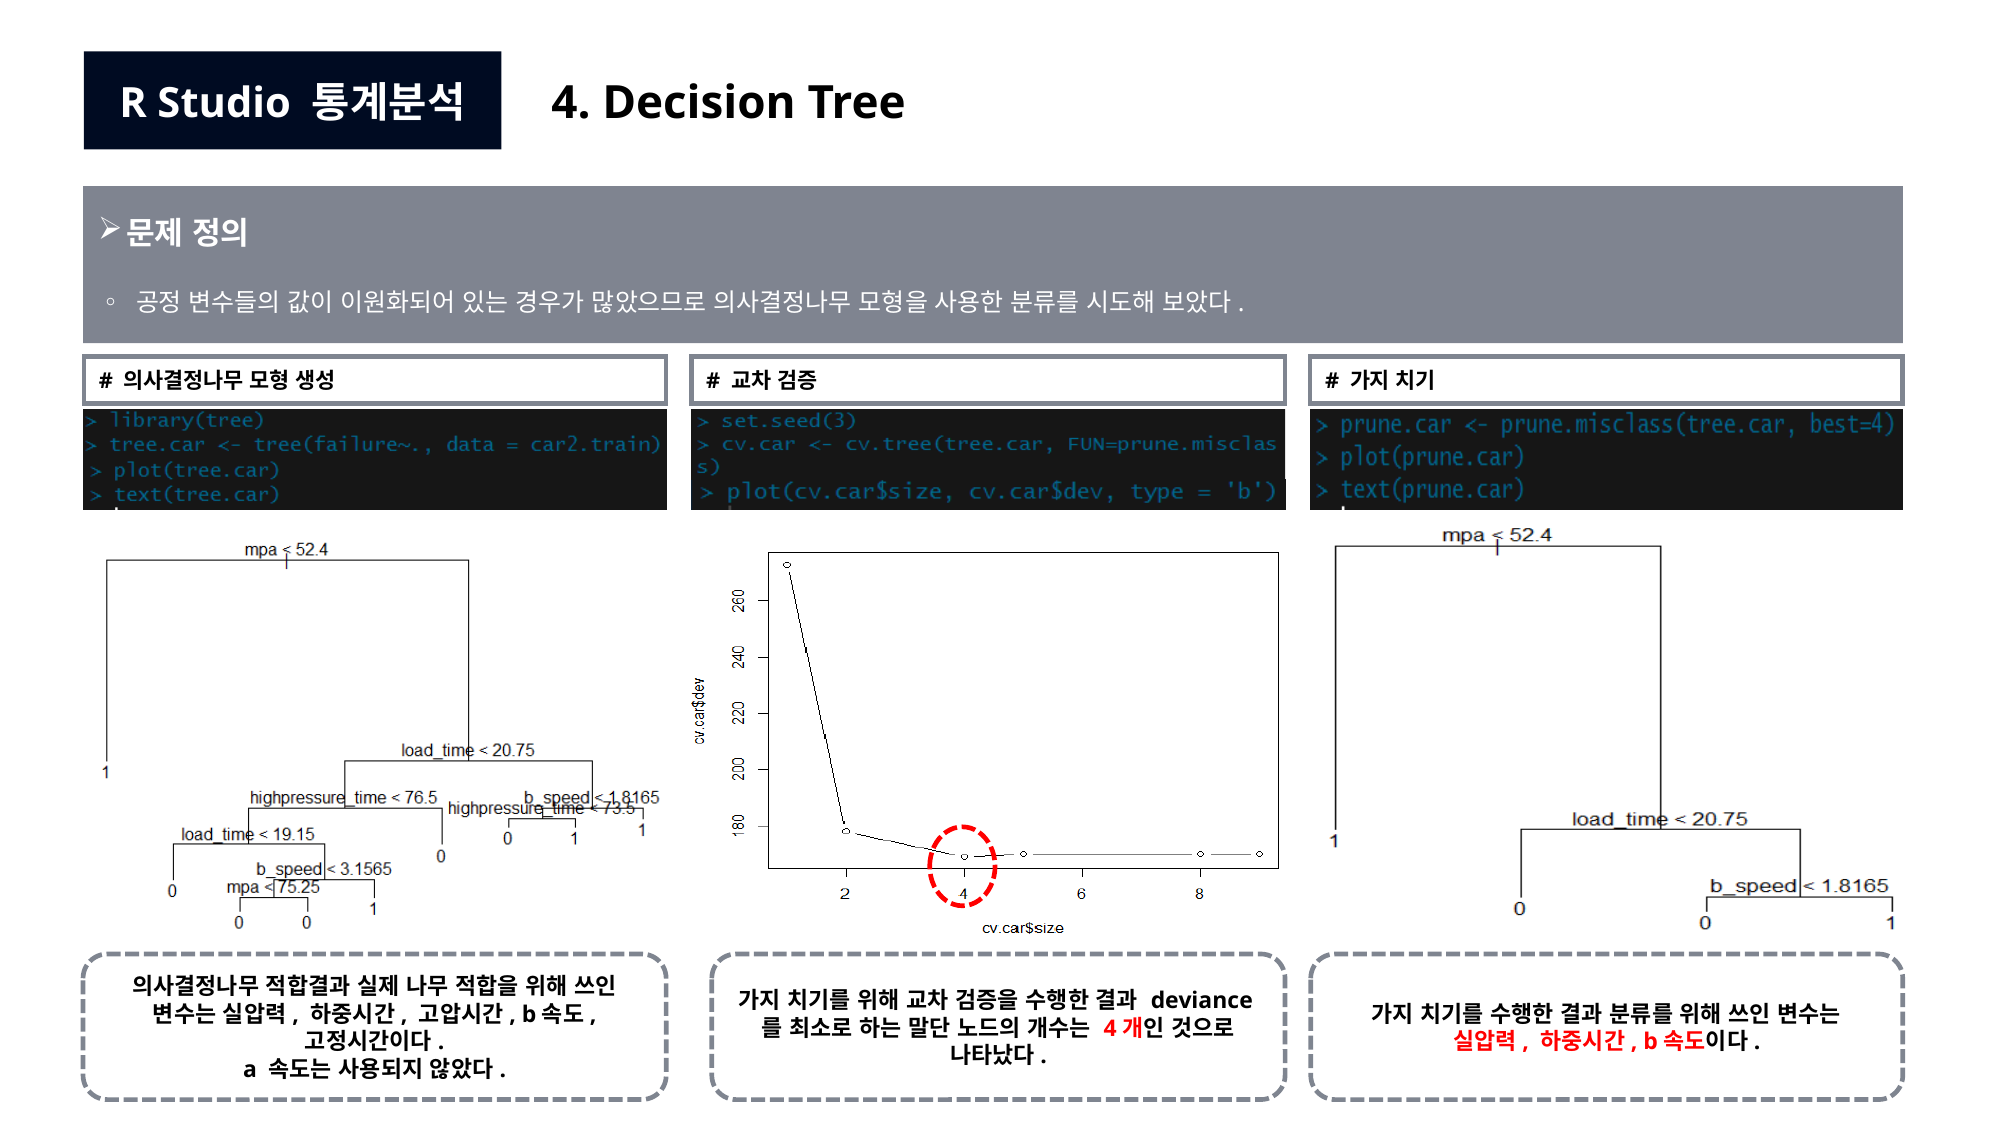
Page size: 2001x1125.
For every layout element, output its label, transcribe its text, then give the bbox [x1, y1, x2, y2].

picture [82, 526, 667, 937]
text_box 문제 정의 ◦ 공정 변수들의 값이 이원화되어 있는 경우가 많았으므로 의사결정나무 모형을 사용한 분류를 시도해 보았다. [82, 185, 1904, 344]
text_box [691, 409, 1286, 510]
text_box R Studio 통계분석 [83, 50, 503, 150]
text_box 4. Decision Tree [536, 65, 1471, 136]
text_box # 가지 치기 [1309, 355, 1904, 404]
text_box # 의사결정나무 모형 생성 [83, 355, 667, 404]
text_box 가지 치기를 수행한 결과 분류를 위해 쓰인 변수는 실압력, 하중시간, b속도이다. [1309, 952, 1904, 1101]
picture [691, 542, 1286, 937]
picture [82, 409, 667, 510]
text_box 의사결정나무 적합결과 실제 나무 적합을 위해 쓰인 변수는 실압력, 하중시간, 고압시간, b속도, 고정시간이다. a 속도는 사용되지 않았다. [81, 952, 668, 1101]
picture [1310, 526, 1903, 937]
text_box # 교차 검증 [690, 355, 1286, 404]
text_box 가지 치기를 위해 교차 검증을 수행한 결과 deviance를 최소로 하는 말단 노드의 개수는 4개인 것으로 나타났다. [710, 952, 1287, 1101]
picture [1310, 409, 1903, 510]
